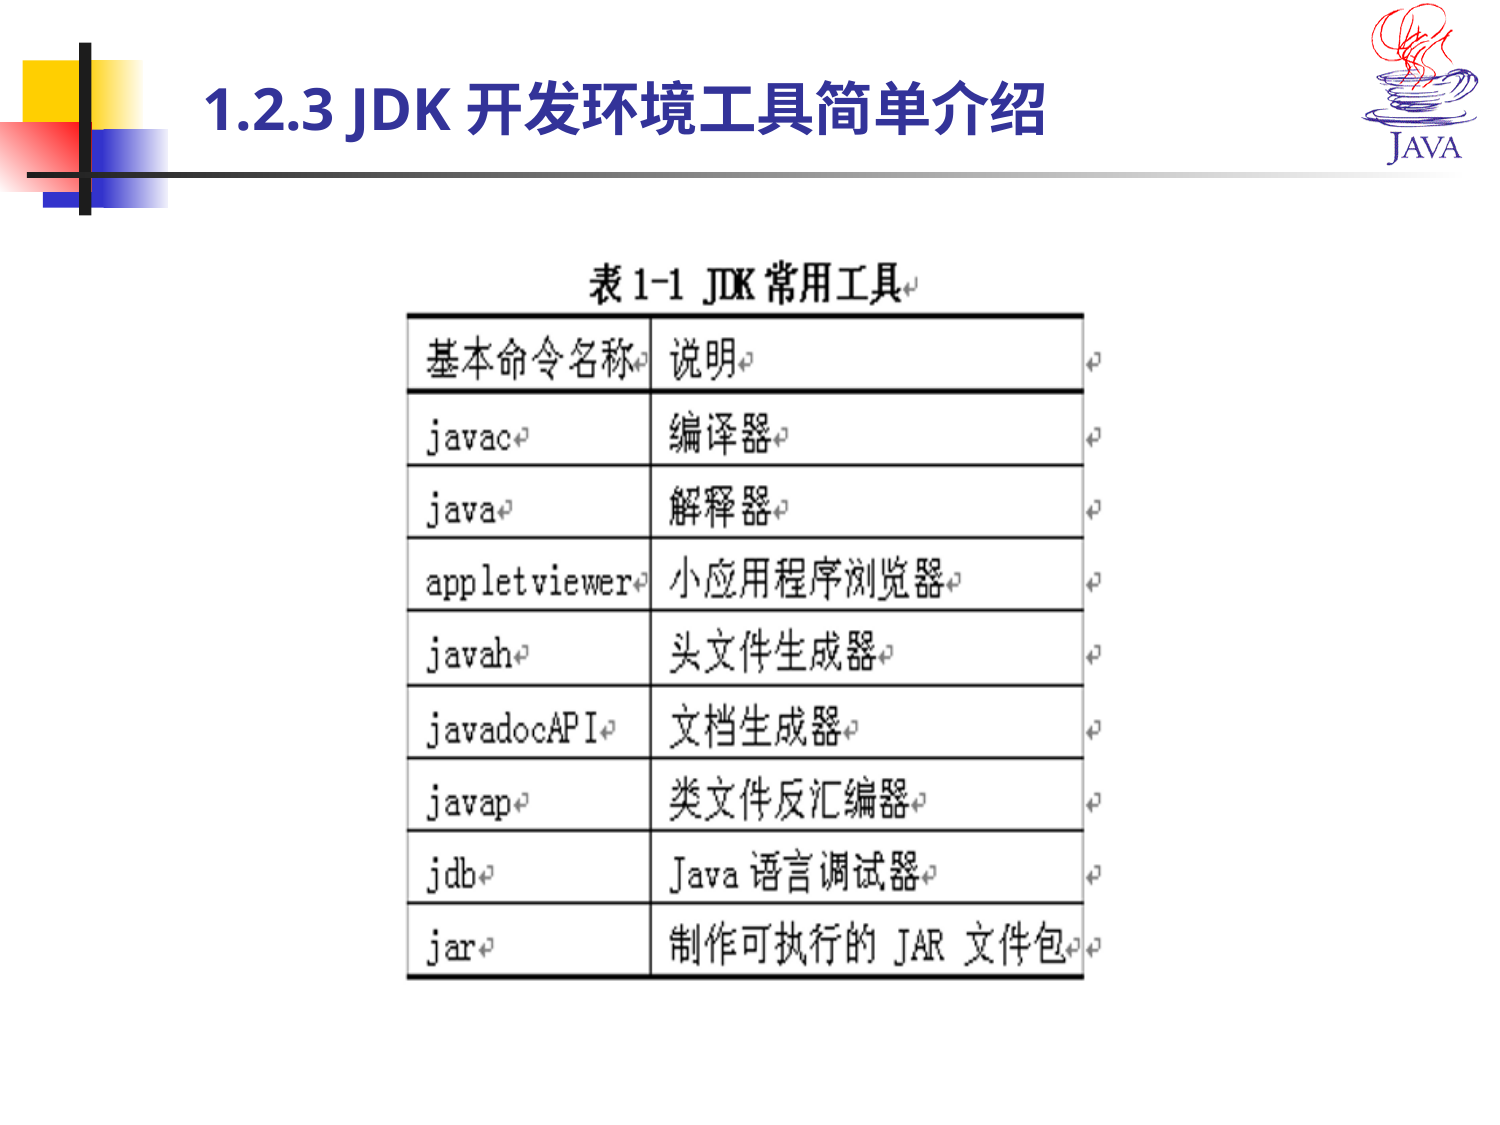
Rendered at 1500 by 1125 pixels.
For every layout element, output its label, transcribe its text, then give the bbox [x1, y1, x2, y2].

title 1.2.3 JDK开发环境工具简单介绍 [187, 37, 1200, 151]
picture [381, 231, 1118, 992]
picture [1352, 0, 1495, 169]
